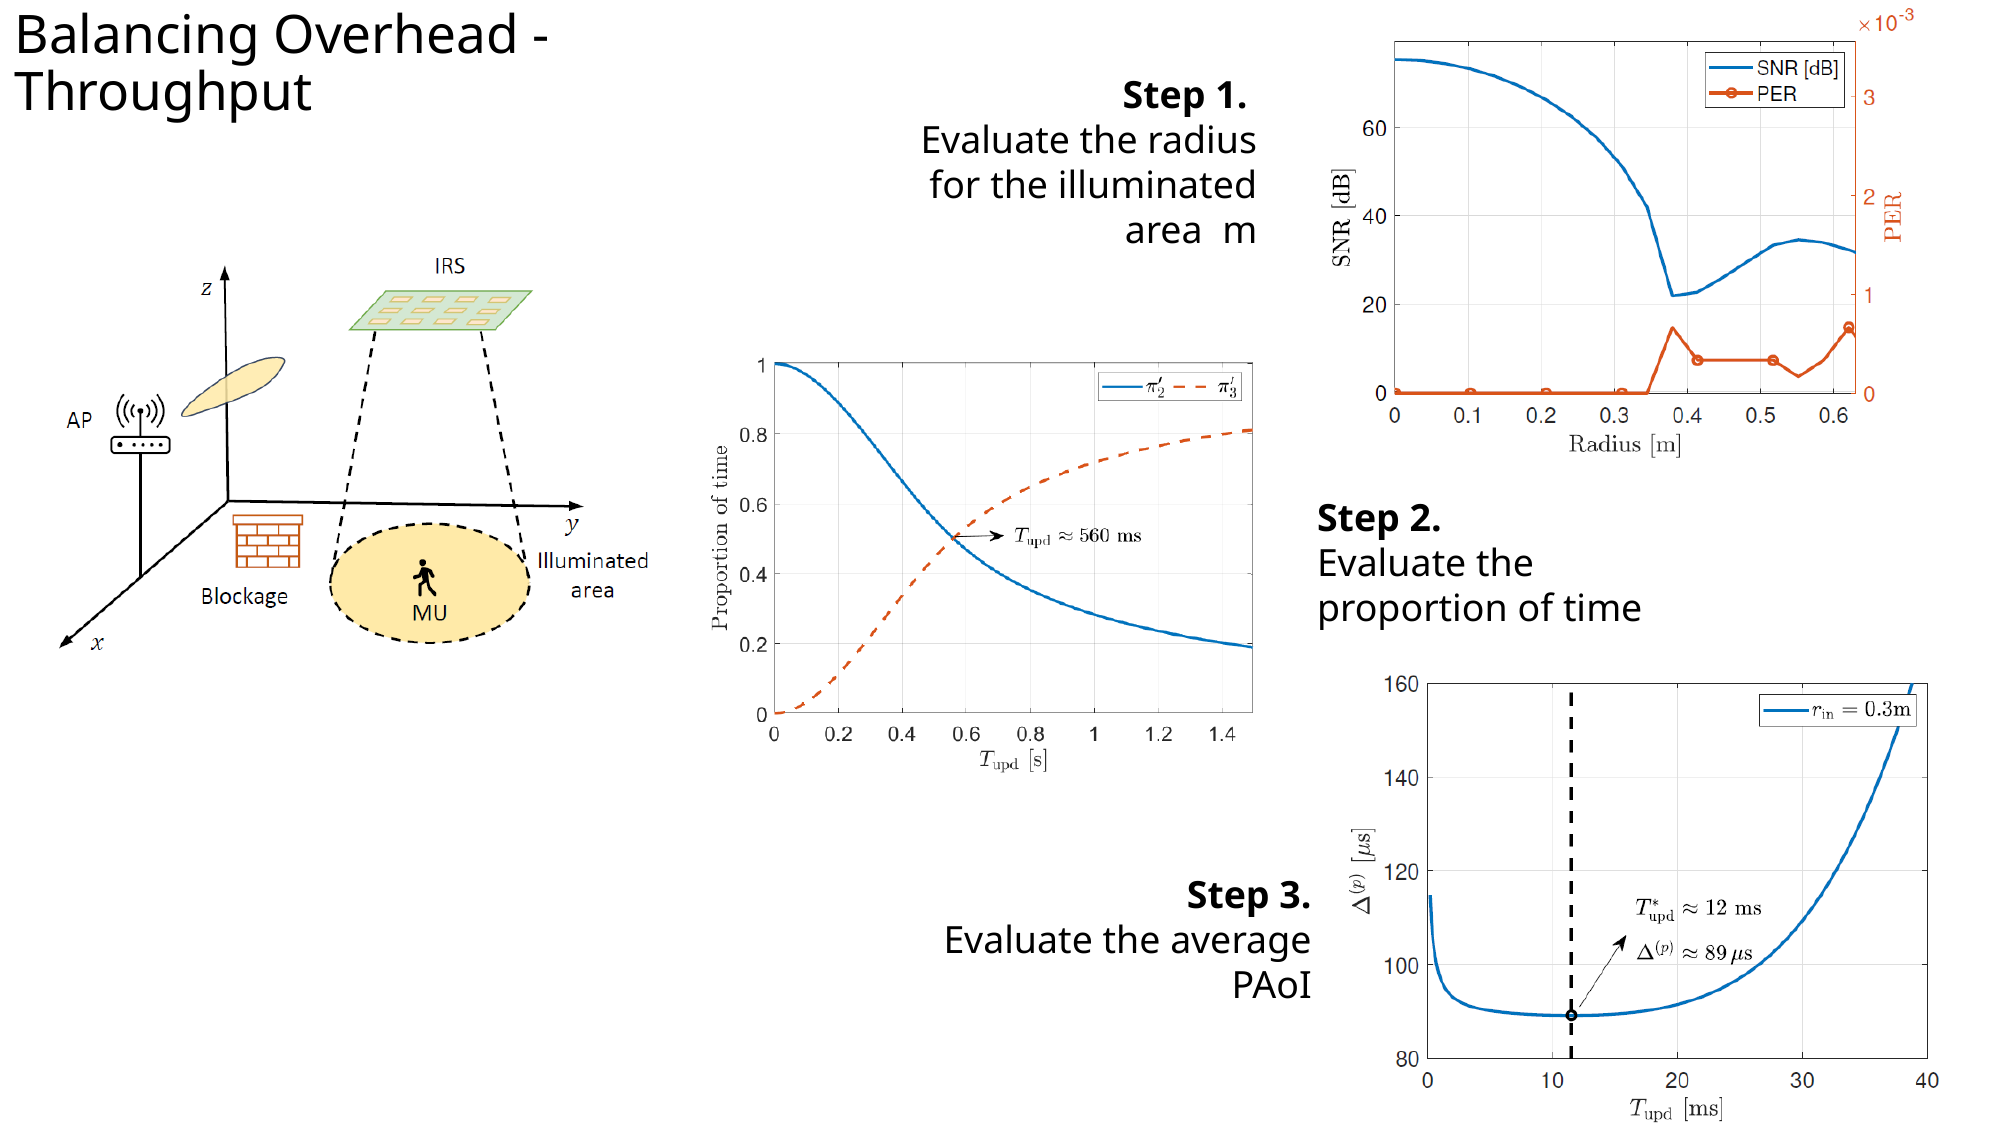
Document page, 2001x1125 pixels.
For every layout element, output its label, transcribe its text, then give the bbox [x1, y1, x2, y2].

text_box Step 3. Evaluate the average PAoI [914, 863, 1327, 1014]
picture [707, 347, 1258, 778]
picture [38, 242, 663, 673]
text_box Step 2. Evaluate the proportion of time [1302, 486, 1715, 637]
picture [1324, 0, 1931, 458]
title Balancing Overhead - Throughput [0, 0, 790, 130]
picture [1348, 666, 1951, 1125]
